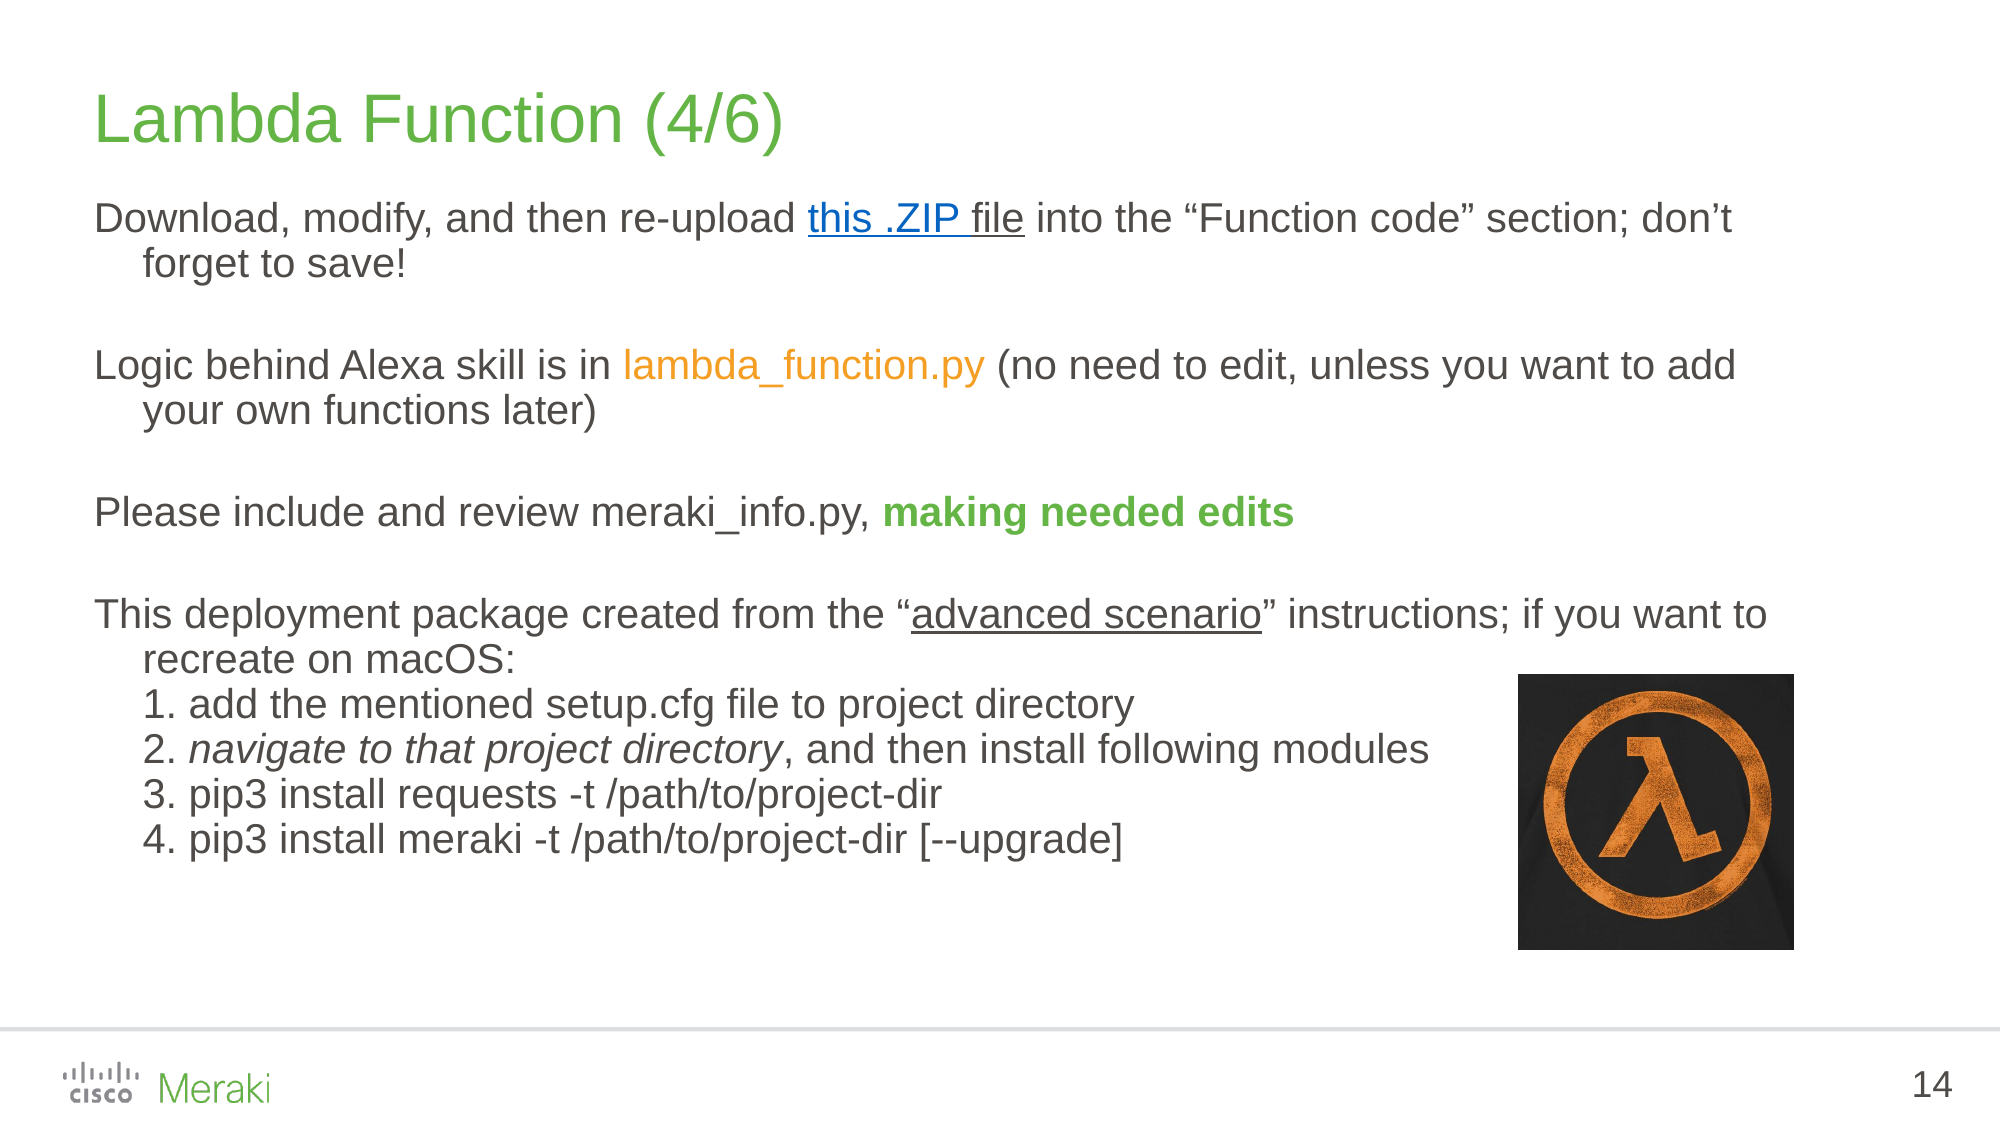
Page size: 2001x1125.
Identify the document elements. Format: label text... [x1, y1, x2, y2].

slide_number 14 [1896, 1052, 1975, 1105]
picture [1518, 674, 1794, 950]
title Lambda Function (4/6) [78, 76, 1804, 157]
picture [63, 1061, 269, 1103]
list Download, modify, and then re-upload this .ZIP file into the “Function code” section; don’t forget to save! Logic behind Alexa skill is in lambda_function.py (no need to edit, unless you want to add your own functions later) Please include and review meraki_info.py, making needed edits This deployment package created from the “advanced scenario” instructions; if you want to recreate on macOS: 1. add the mentioned setup.cfg file to project directory 2. navigate to that project directory, and then install following modules 3. pip3 install requests -t /path/to/project-dir 4. pip3 install meraki -t /path/to/project-dir [--upgrade] [79, 189, 1804, 997]
